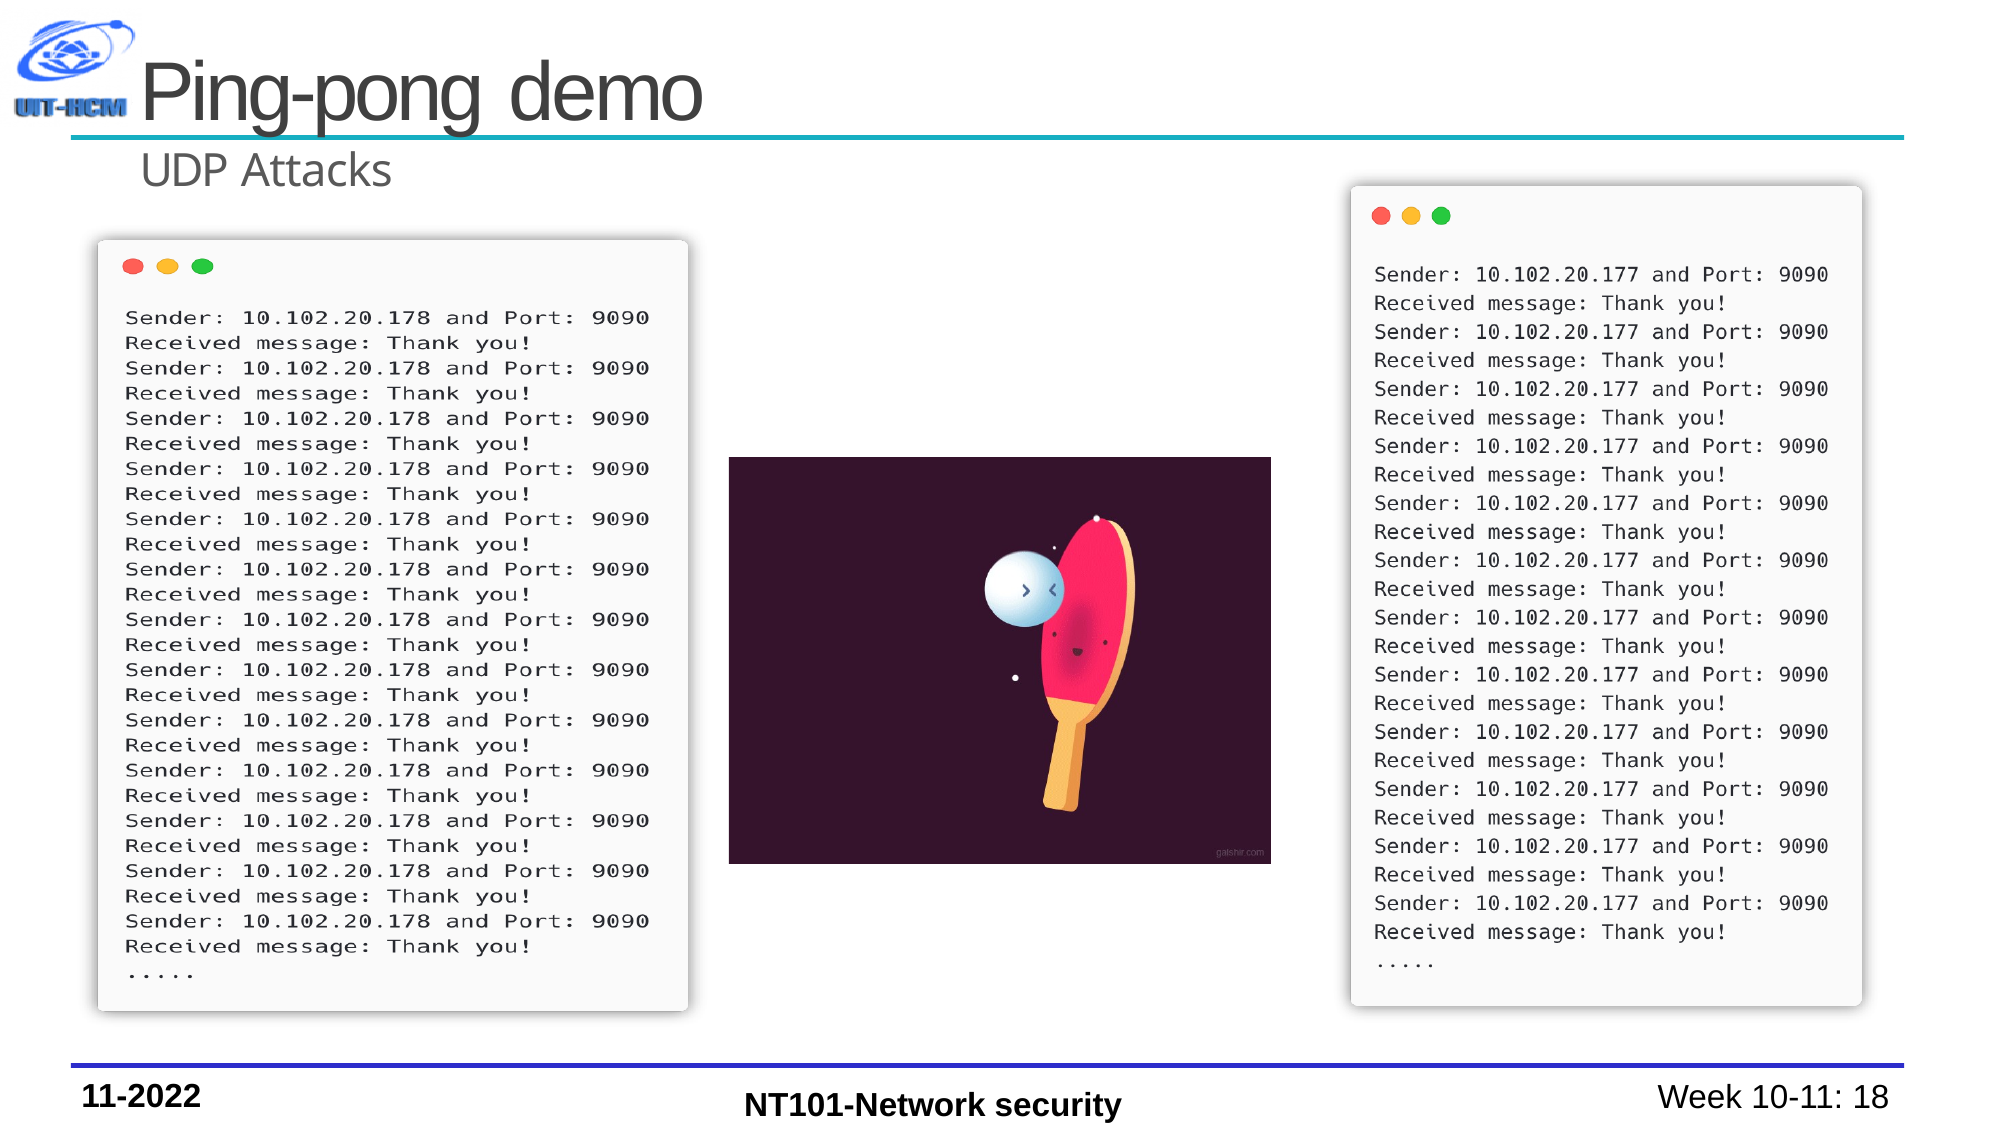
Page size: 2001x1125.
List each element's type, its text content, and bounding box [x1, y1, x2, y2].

title Ping-pong demo UDP Attacks [137, 15, 949, 211]
text_box [1312, 154, 1901, 1037]
text_box [728, 457, 1271, 864]
picture [0, 8, 150, 127]
text_box [53, 212, 733, 1039]
